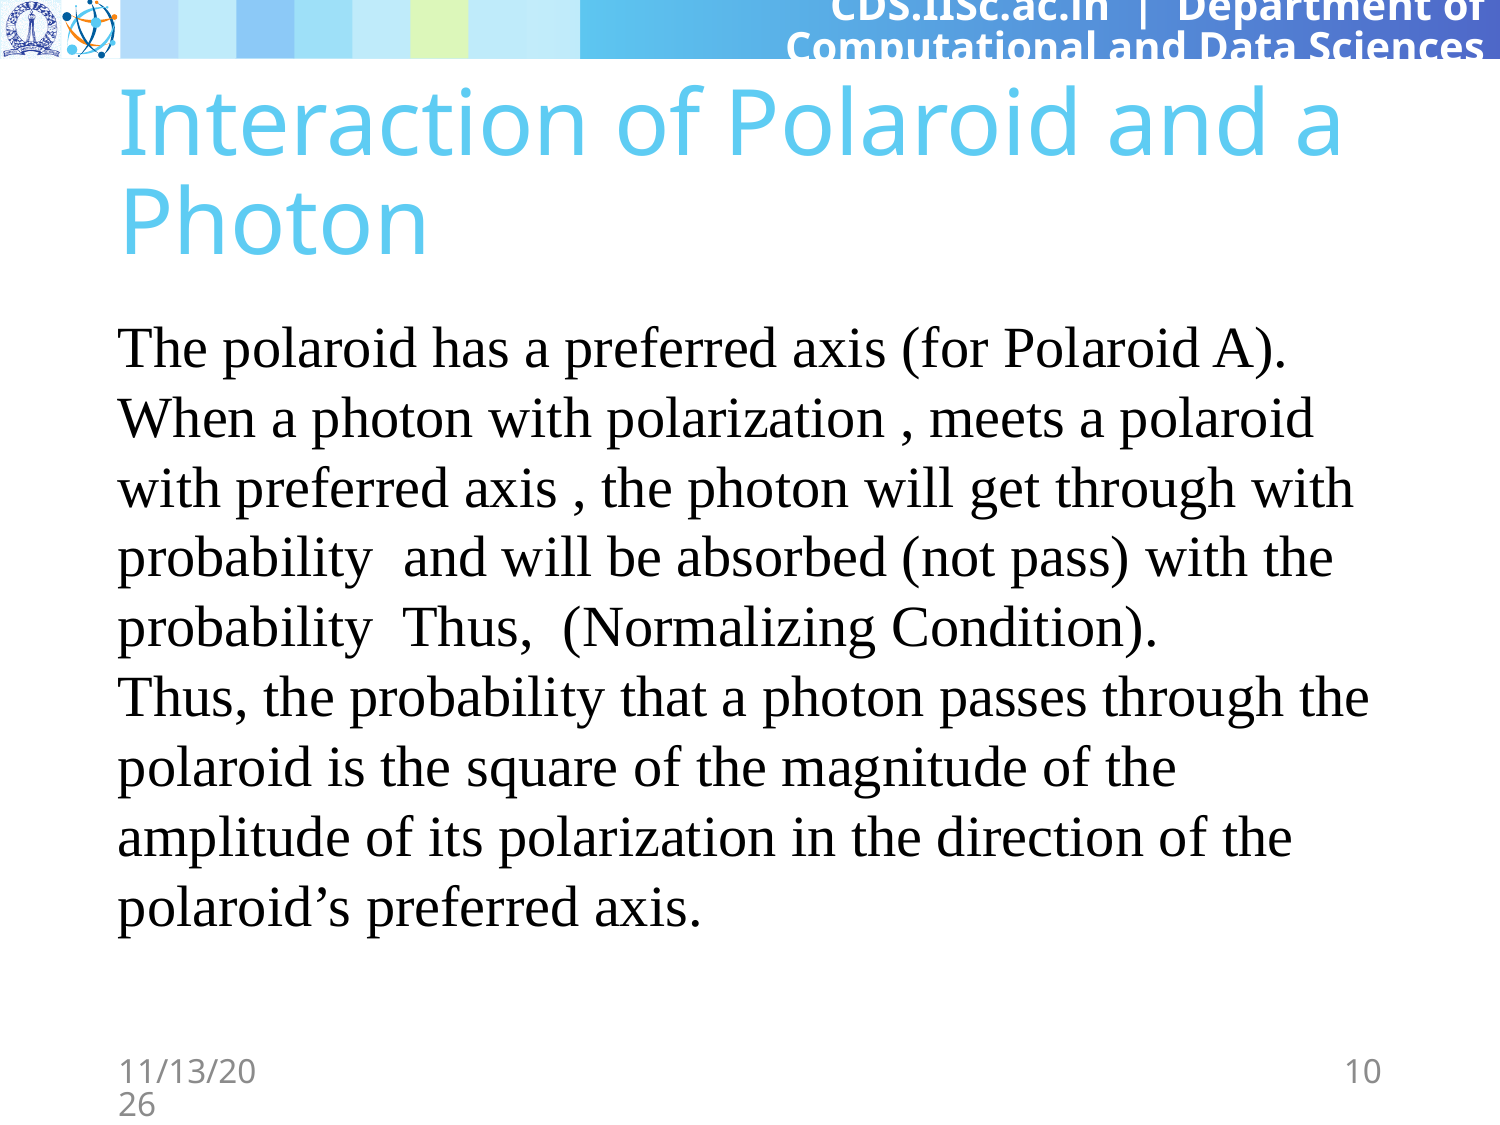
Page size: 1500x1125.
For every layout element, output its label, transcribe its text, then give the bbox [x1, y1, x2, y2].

title Interaction of Polaroid and a Photon [103, 66, 1397, 285]
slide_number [103, 1042, 273, 1103]
slide_number 10 [1248, 1042, 1397, 1103]
